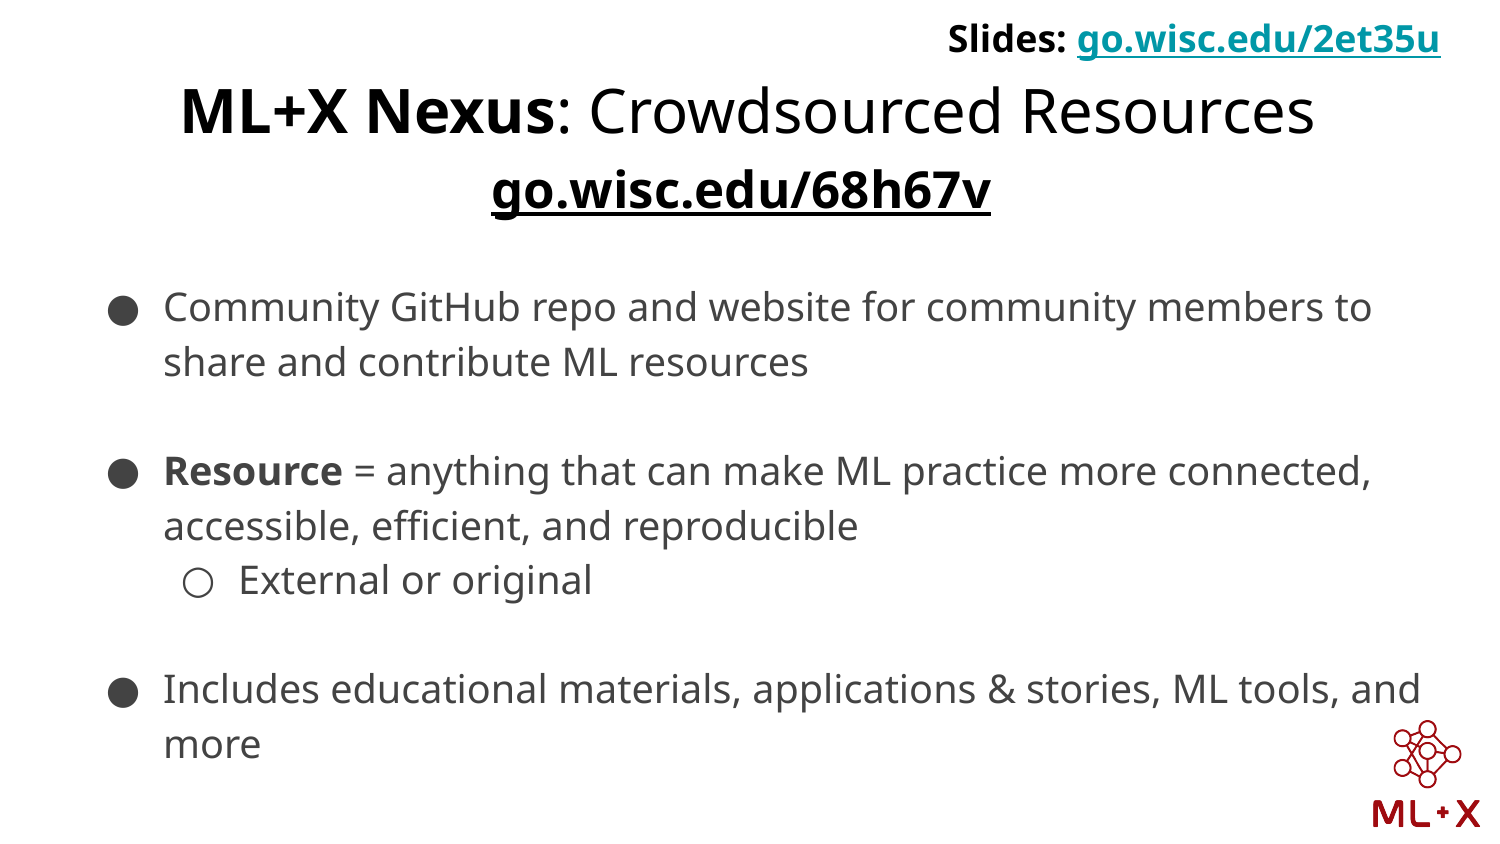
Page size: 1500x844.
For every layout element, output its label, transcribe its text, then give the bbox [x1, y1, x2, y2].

picture [1371, 720, 1483, 830]
text_box Slides: go.wisc.edu/2et35u [932, 0, 1500, 81]
title ML+X Nexus: Crowdsourced Resources go.wisc.edu/68h67v [73, 79, 1423, 220]
list Community GitHub repo and website for community members to share and contribute ML resources Resource = anything that can make ML practice more connected, accessible, efficient, and reproducible External or original Includes educational materials, applications & stories, ML tools, and more [73, 220, 1462, 816]
